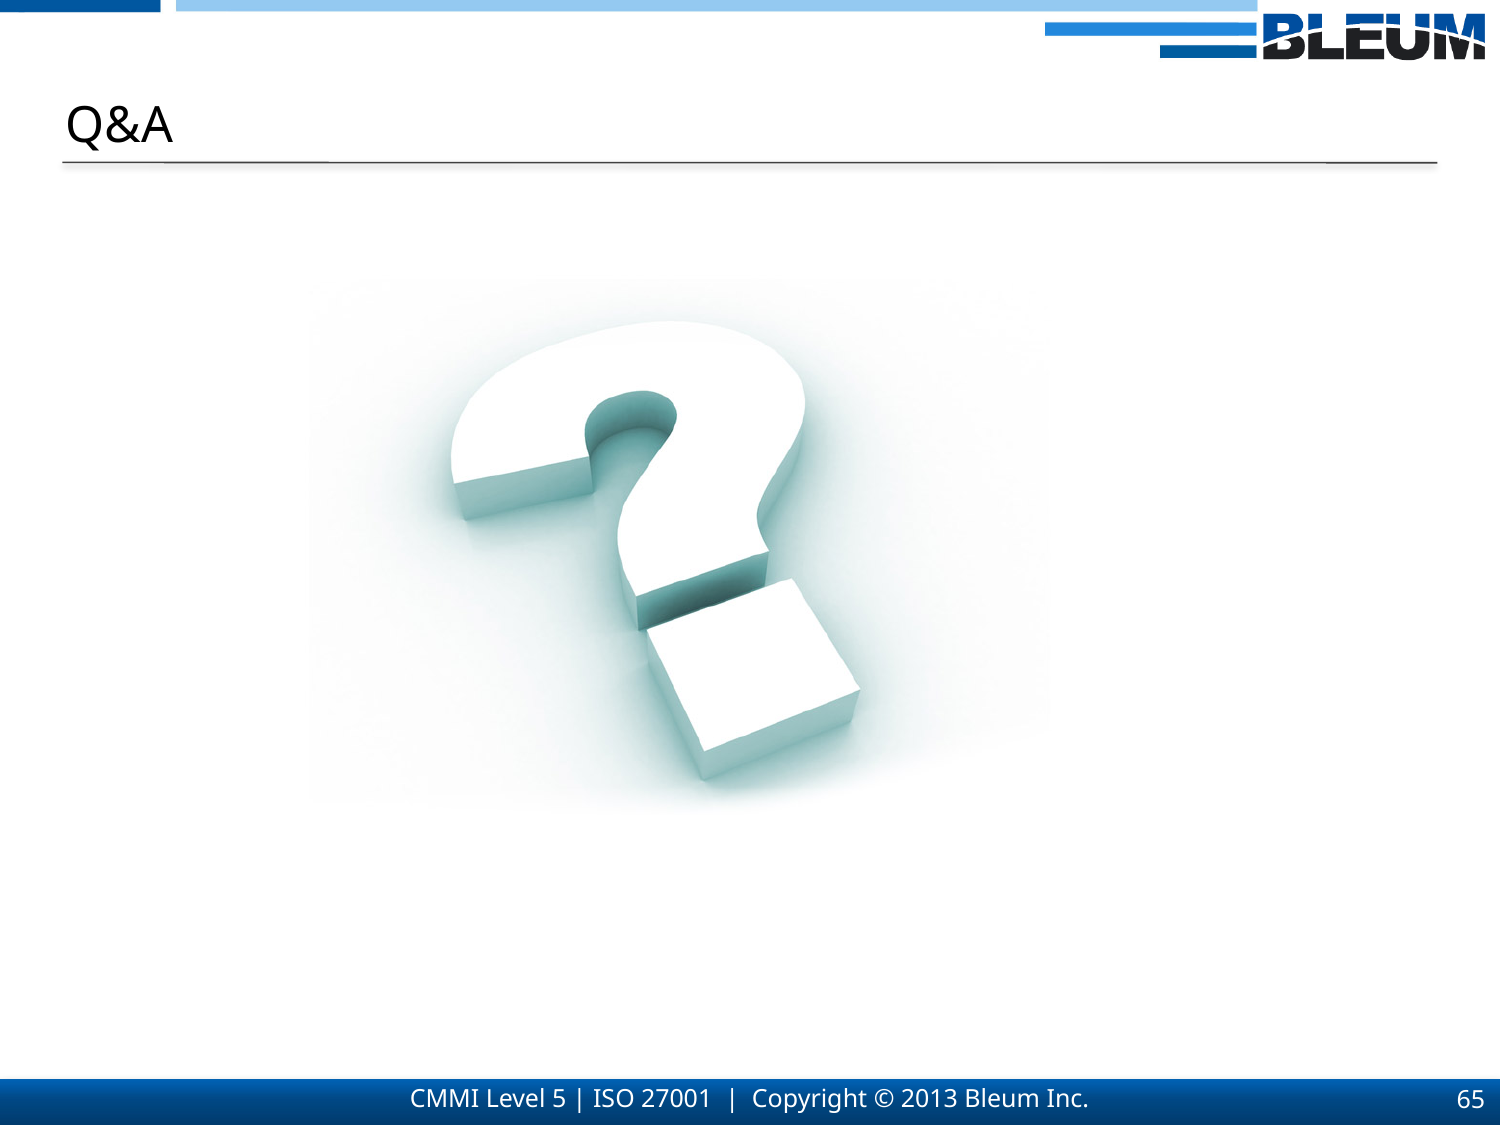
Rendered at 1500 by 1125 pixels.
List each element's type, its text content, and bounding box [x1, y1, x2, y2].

slide_number 65 [1175, 1076, 1500, 1125]
picture [0, 0, 1500, 1125]
text_box Q&A [50, 85, 188, 160]
